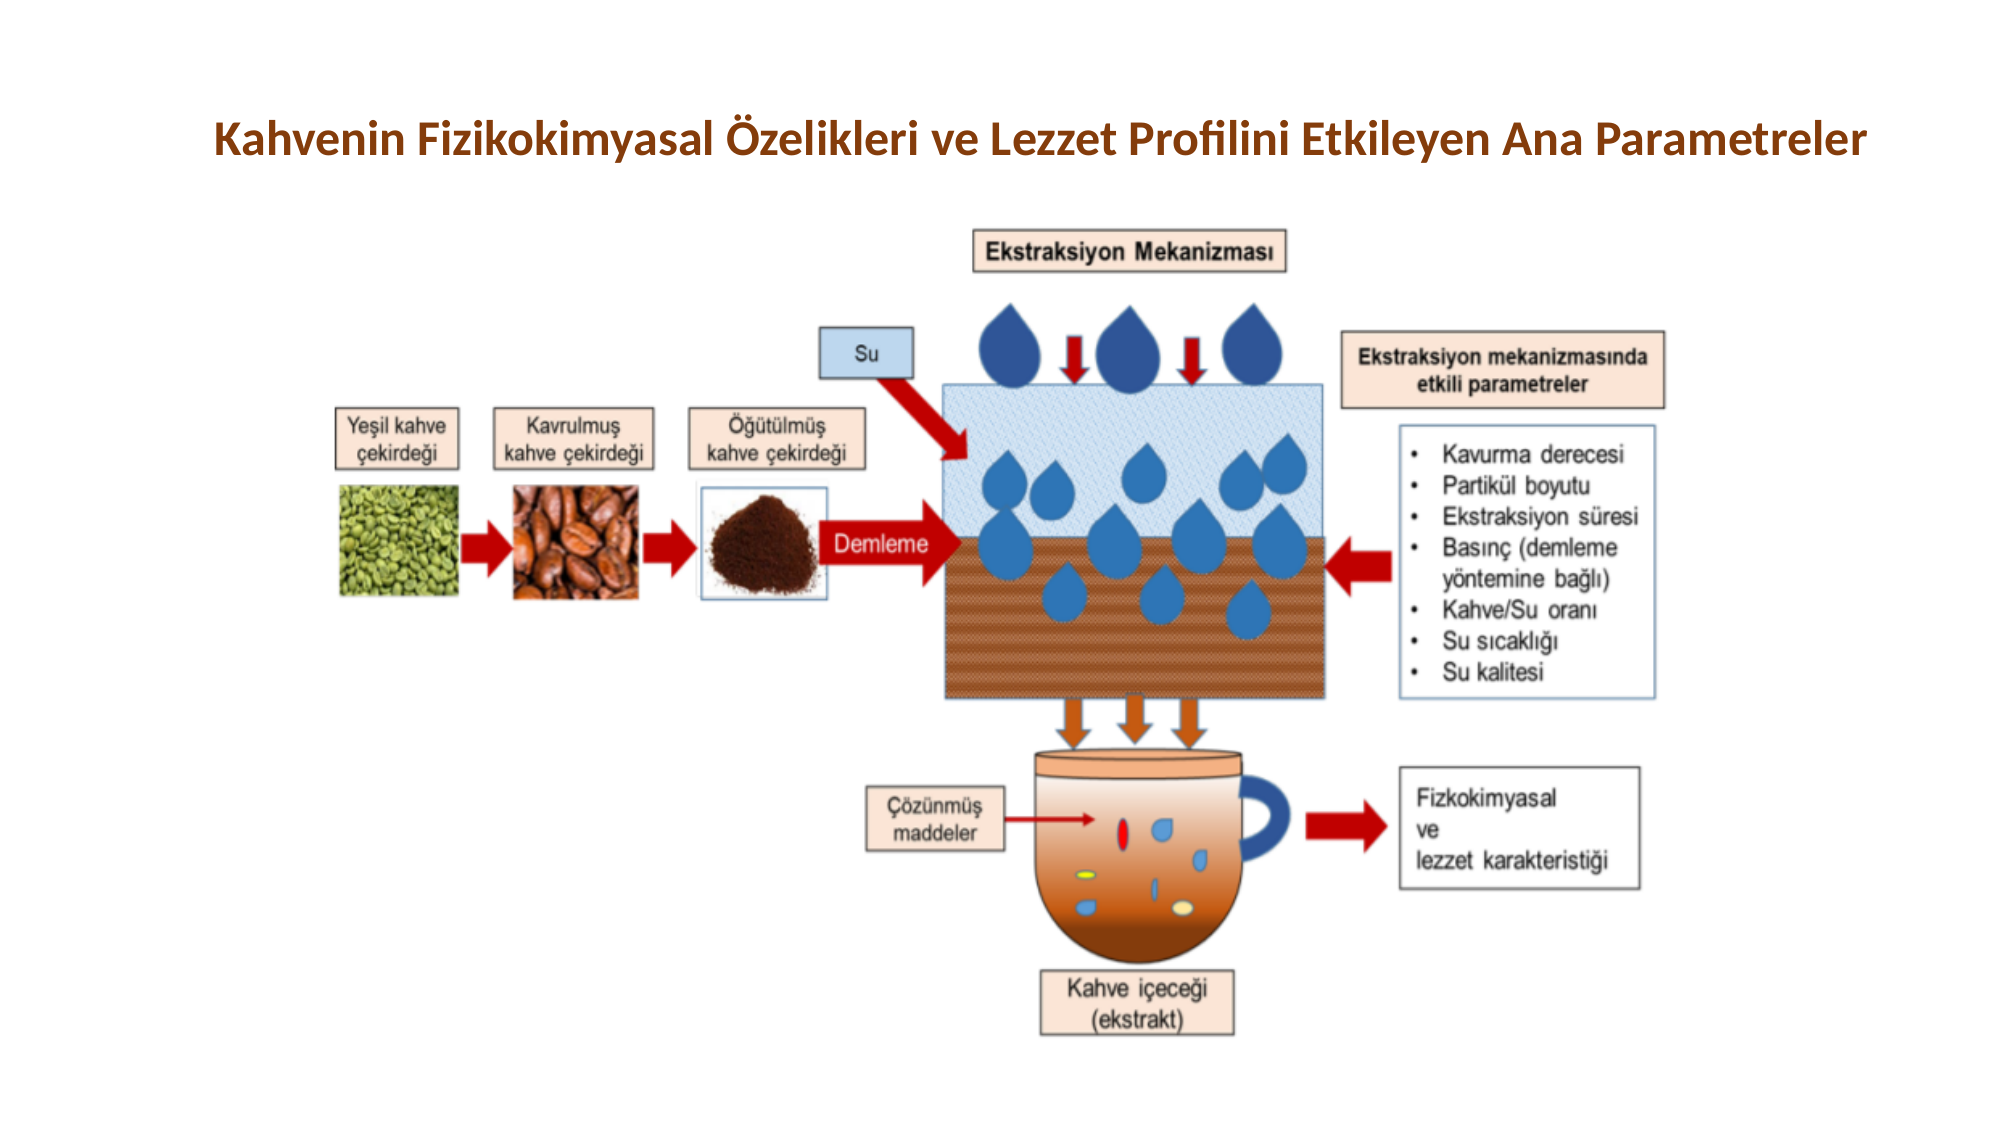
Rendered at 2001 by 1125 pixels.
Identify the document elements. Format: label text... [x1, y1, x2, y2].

text_box Kahvenin Fizikokimyasal Özelikleri ve Lezzet Profilini Etkileyen Ana Parametreler [199, 98, 1897, 174]
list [319, 187, 1681, 1050]
